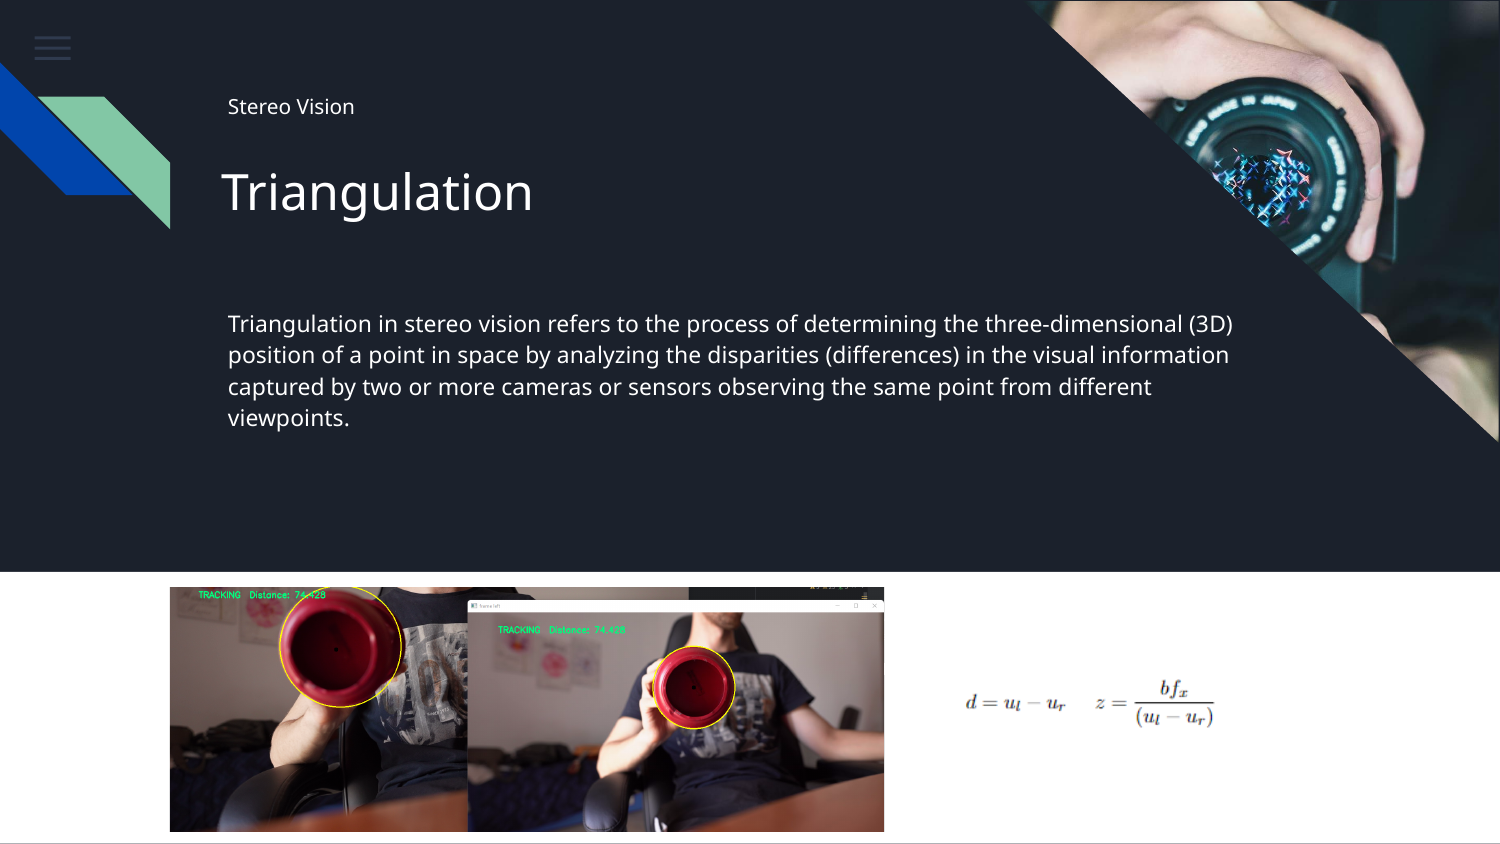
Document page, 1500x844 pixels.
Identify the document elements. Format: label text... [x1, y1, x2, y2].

picture [169, 586, 885, 833]
picture [944, 667, 1231, 739]
title Stereo Vision [212, 75, 706, 136]
picture [1022, 0, 1499, 443]
list Triangulation in stereo vision refers to the process of determining the three-dimensional (3D) position of a point in space by analyzing the disparities (differences) in the visual information captured by two or more cameras or sensors observing the same point from different viewpoints. [212, 290, 1263, 496]
title Triangulation [206, 136, 1017, 235]
